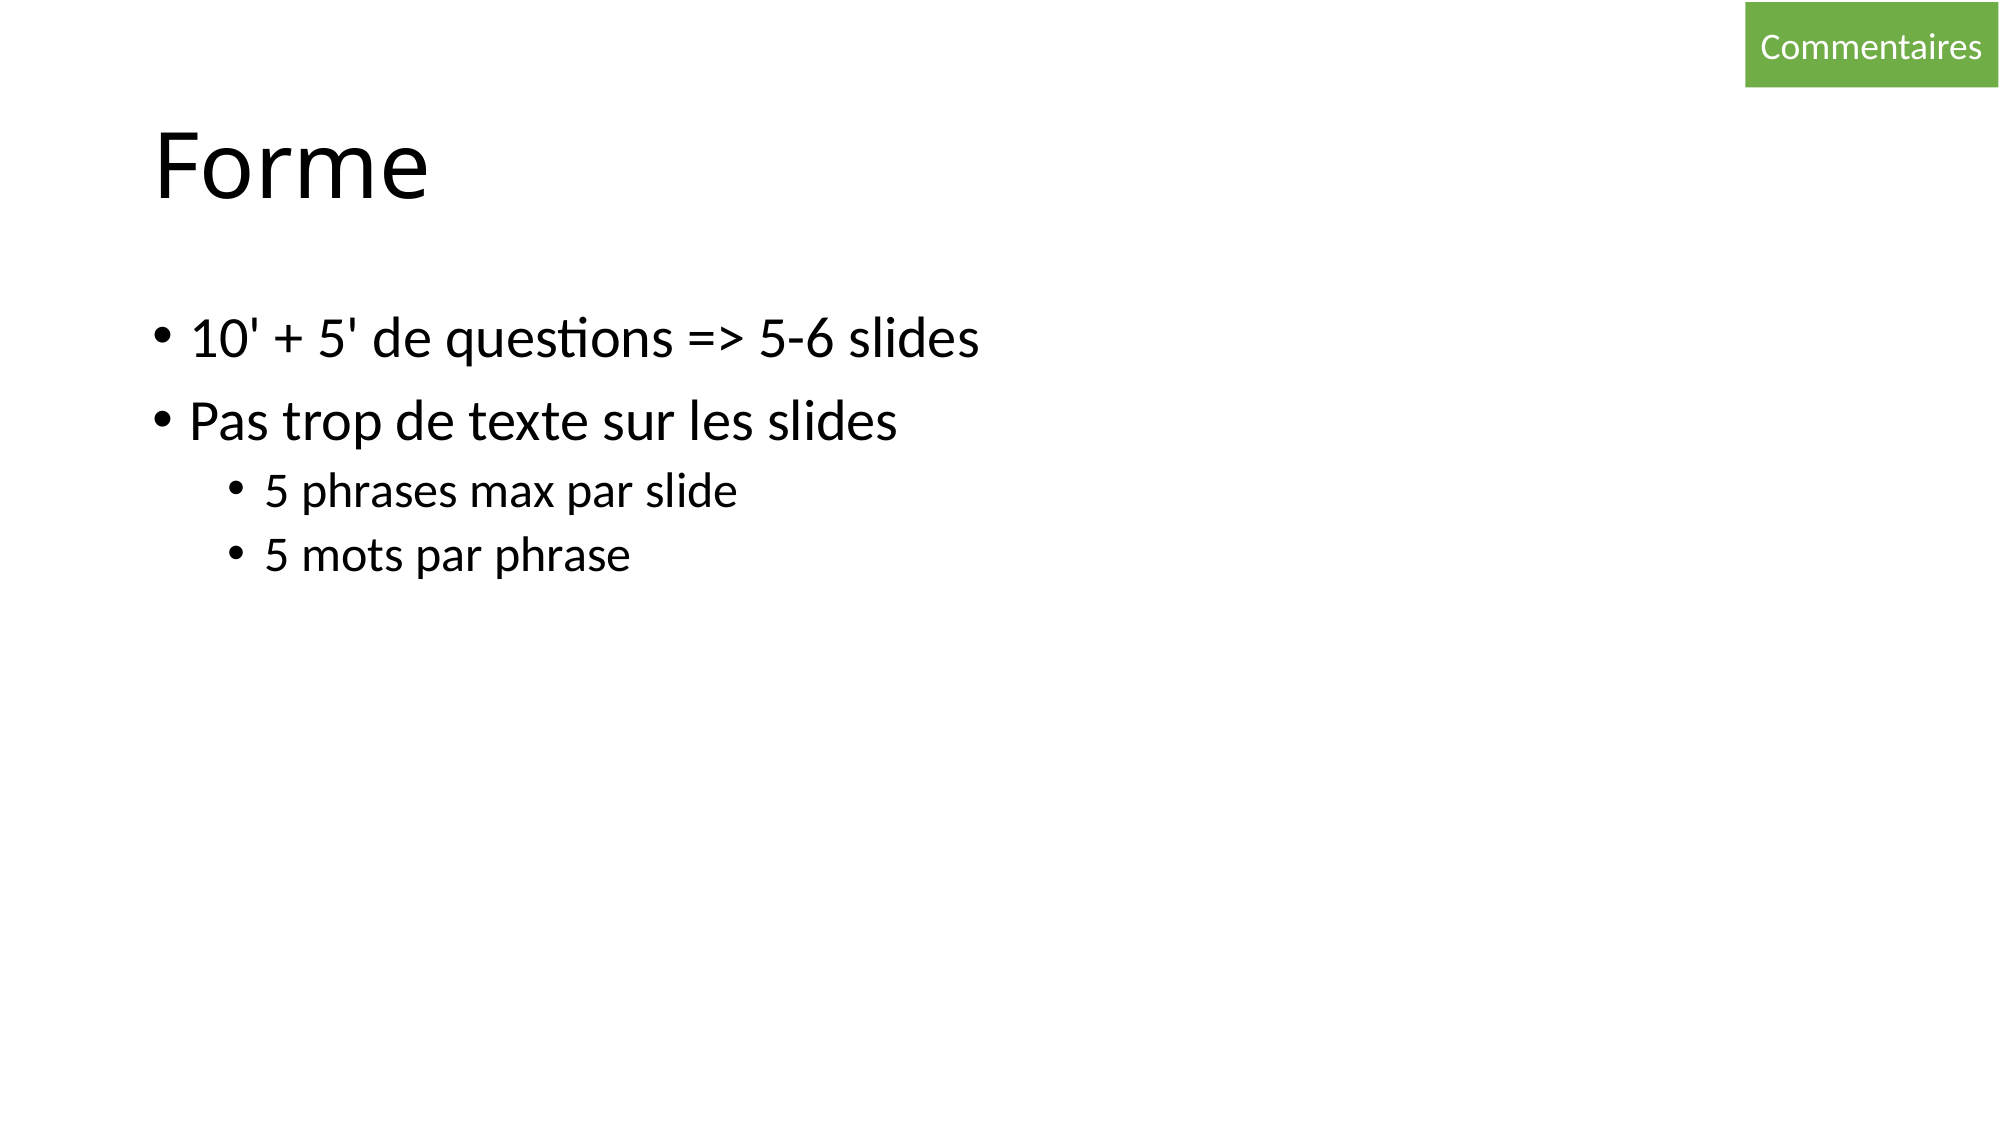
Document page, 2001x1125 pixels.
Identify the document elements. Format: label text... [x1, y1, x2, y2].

text_box Commentaires [1744, 1, 1999, 88]
title Forme [137, 59, 1863, 278]
list 10' + 5' de questions => 5-6 slides Pas trop de texte sur les slides 5 phrases max par slide 5 mots par phrase [137, 299, 1876, 1014]
